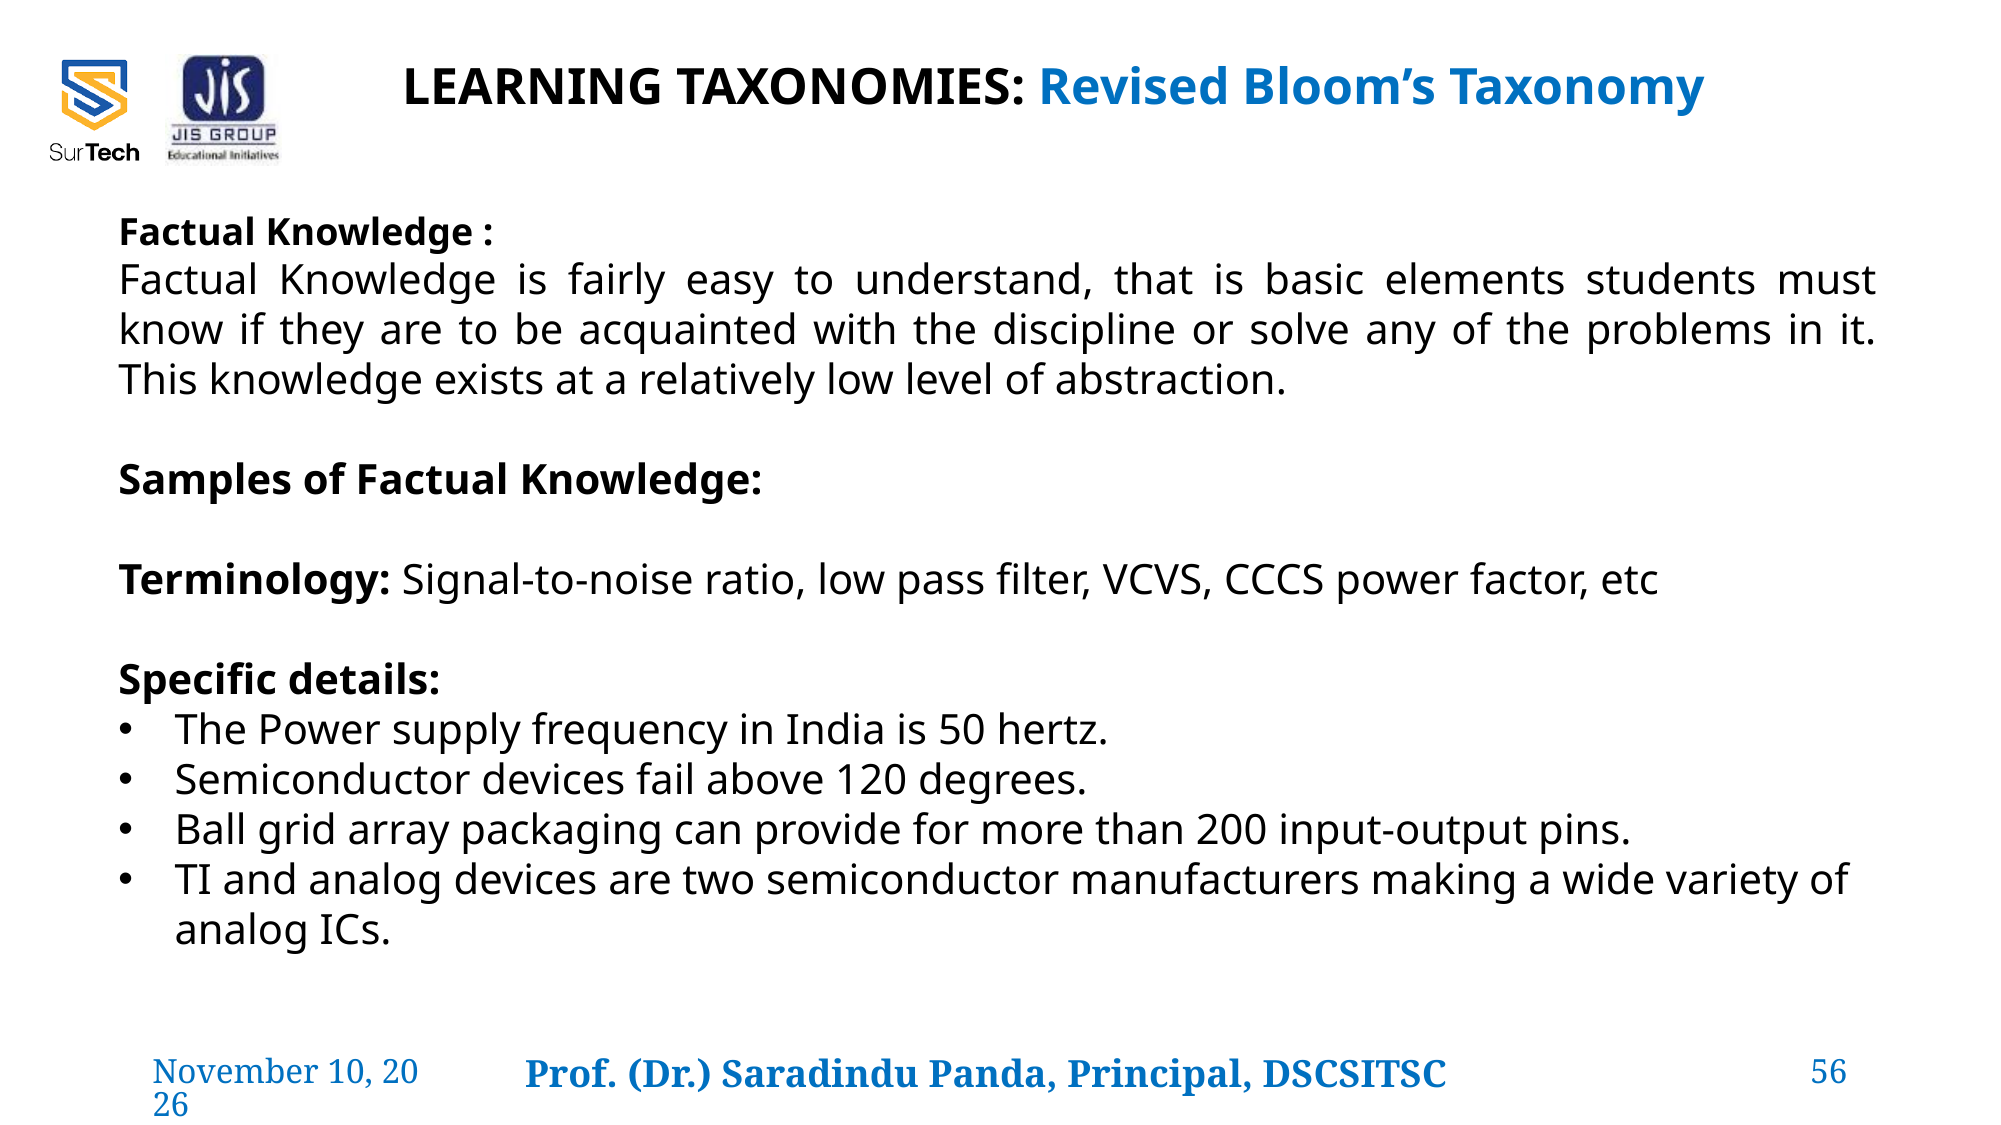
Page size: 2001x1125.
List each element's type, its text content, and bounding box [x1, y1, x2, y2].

footer Prof. (Dr.) Saradindu Panda, Principal, DSCSITSC [510, 1042, 1533, 1103]
title LEARNING TAXONOMIES: Revised Bloom’s Taxonomy [387, 50, 1893, 123]
slide_number 56 [1644, 1042, 1863, 1103]
text_box Factual Knowledge : Factual Knowledge is fairly easy to understand, that is basic elements students must know if they are to be acquainted with the discipline or solve any of the problems in it. This knowledge exists at a relatively low level of abstraction. Samples of Factual Knowledge: Terminology: Signal-to-noise ratio, low pass filter, VCVS, CCCS power factor, etc Specific details: The Power supply frequency in India is 50 hertz. Semiconductor devices fail above 120 degrees. Ball grid array packaging can provide for more than 200 input-output pins. TI and analog devices are two semiconductor manufacturers making a wide variety of analog ICs. [103, 200, 1893, 961]
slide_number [137, 1042, 436, 1103]
picture [23, 39, 282, 181]
